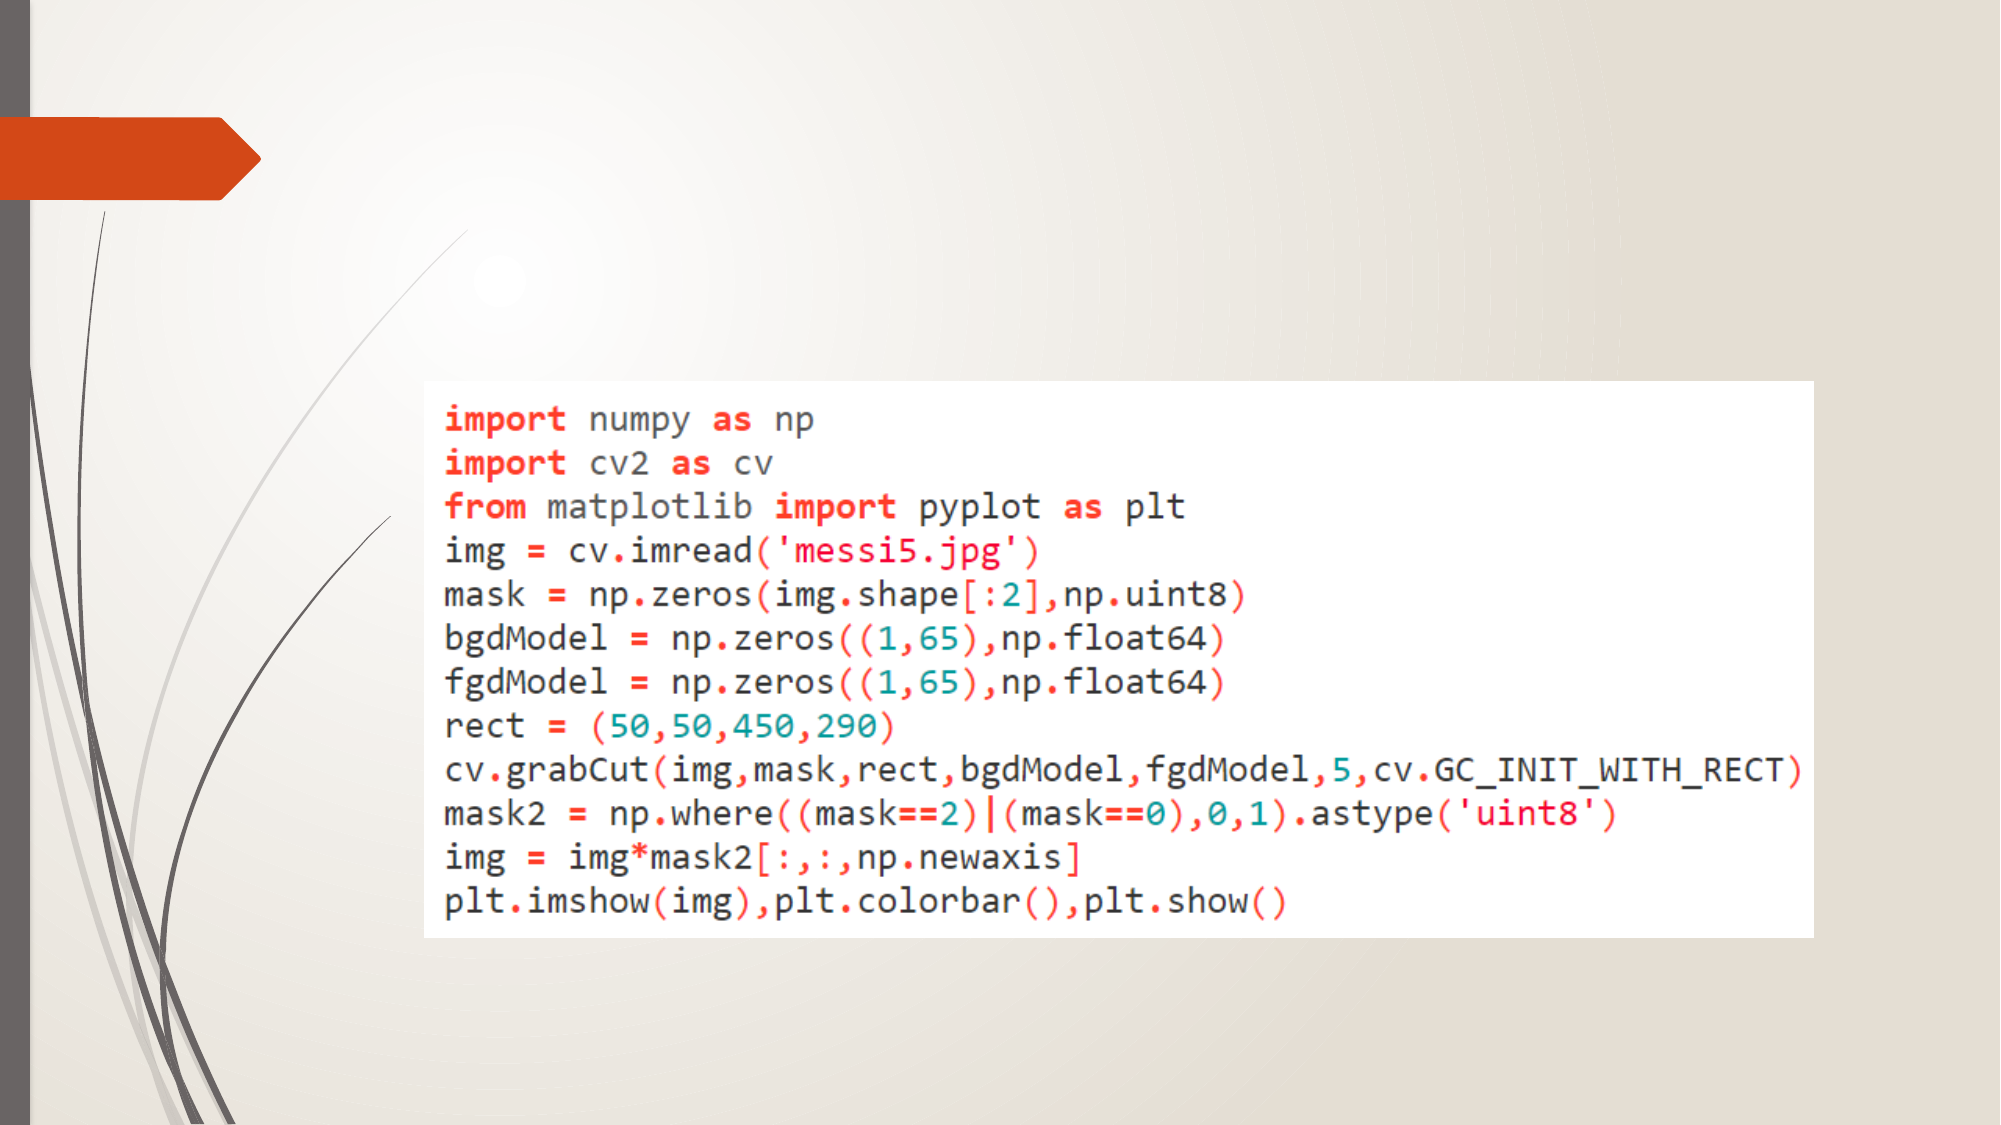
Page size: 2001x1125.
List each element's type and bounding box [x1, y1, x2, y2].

picture [424, 381, 1814, 939]
